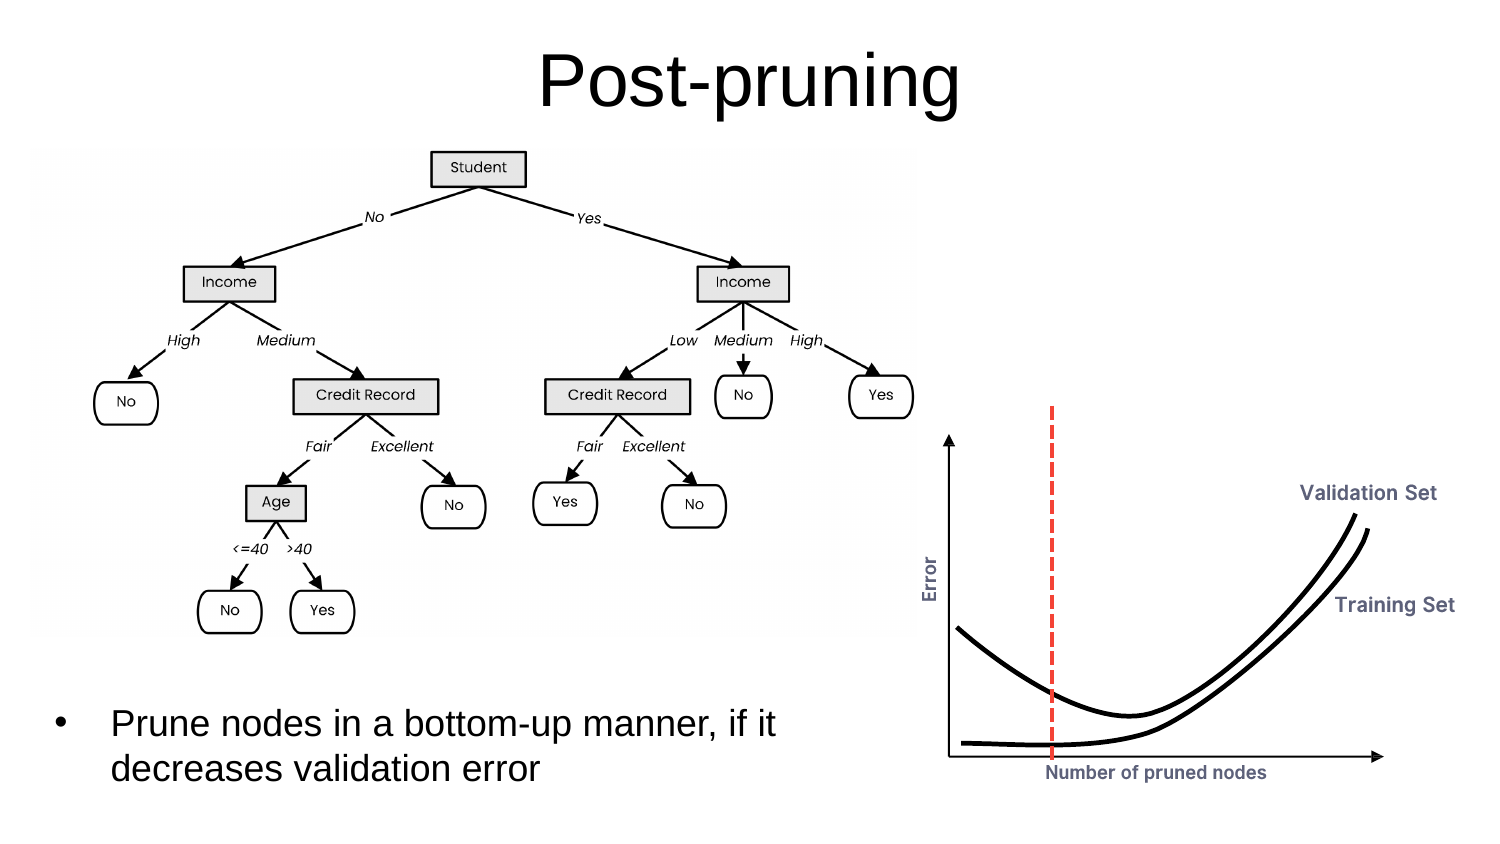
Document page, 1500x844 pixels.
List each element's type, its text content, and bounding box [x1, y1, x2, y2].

text_box [1053, 750, 1384, 763]
text_box [1053, 528, 1368, 746]
text_box [1053, 513, 1356, 694]
picture [30, 148, 917, 637]
text_box [921, 547, 943, 602]
text_box [961, 695, 1052, 746]
text_box Post-pruning [29, 16, 1472, 133]
text_box Prune nodes in a bottom-up manner, if it decreases validation error [39, 683, 797, 800]
text_box [1334, 590, 1465, 620]
text_box [942, 433, 956, 757]
text_box [1299, 478, 1447, 508]
text_box [956, 599, 1052, 694]
text_box [1045, 759, 1277, 786]
